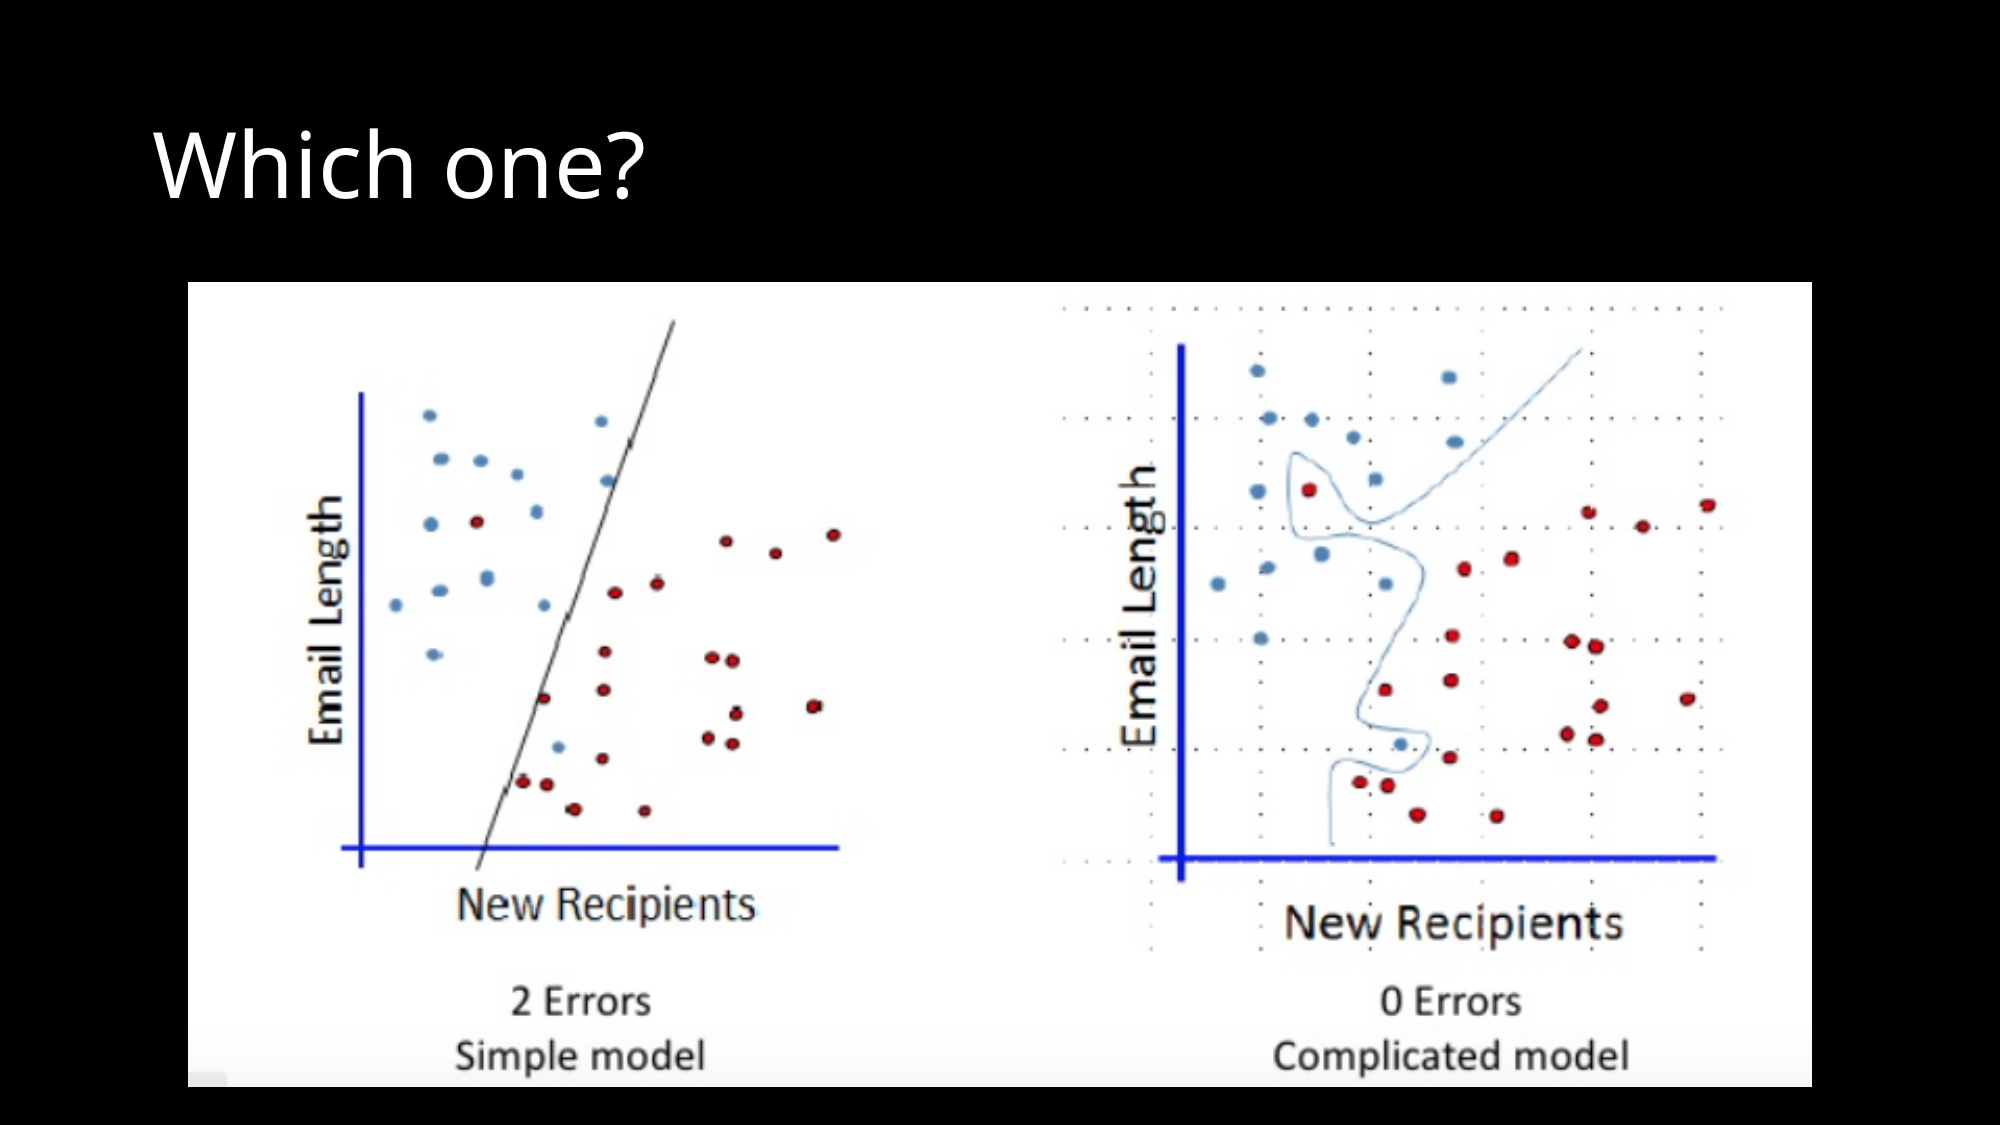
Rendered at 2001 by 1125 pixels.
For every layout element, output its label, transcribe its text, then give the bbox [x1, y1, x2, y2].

title Which one? [137, 59, 1863, 278]
picture [188, 282, 1812, 1087]
